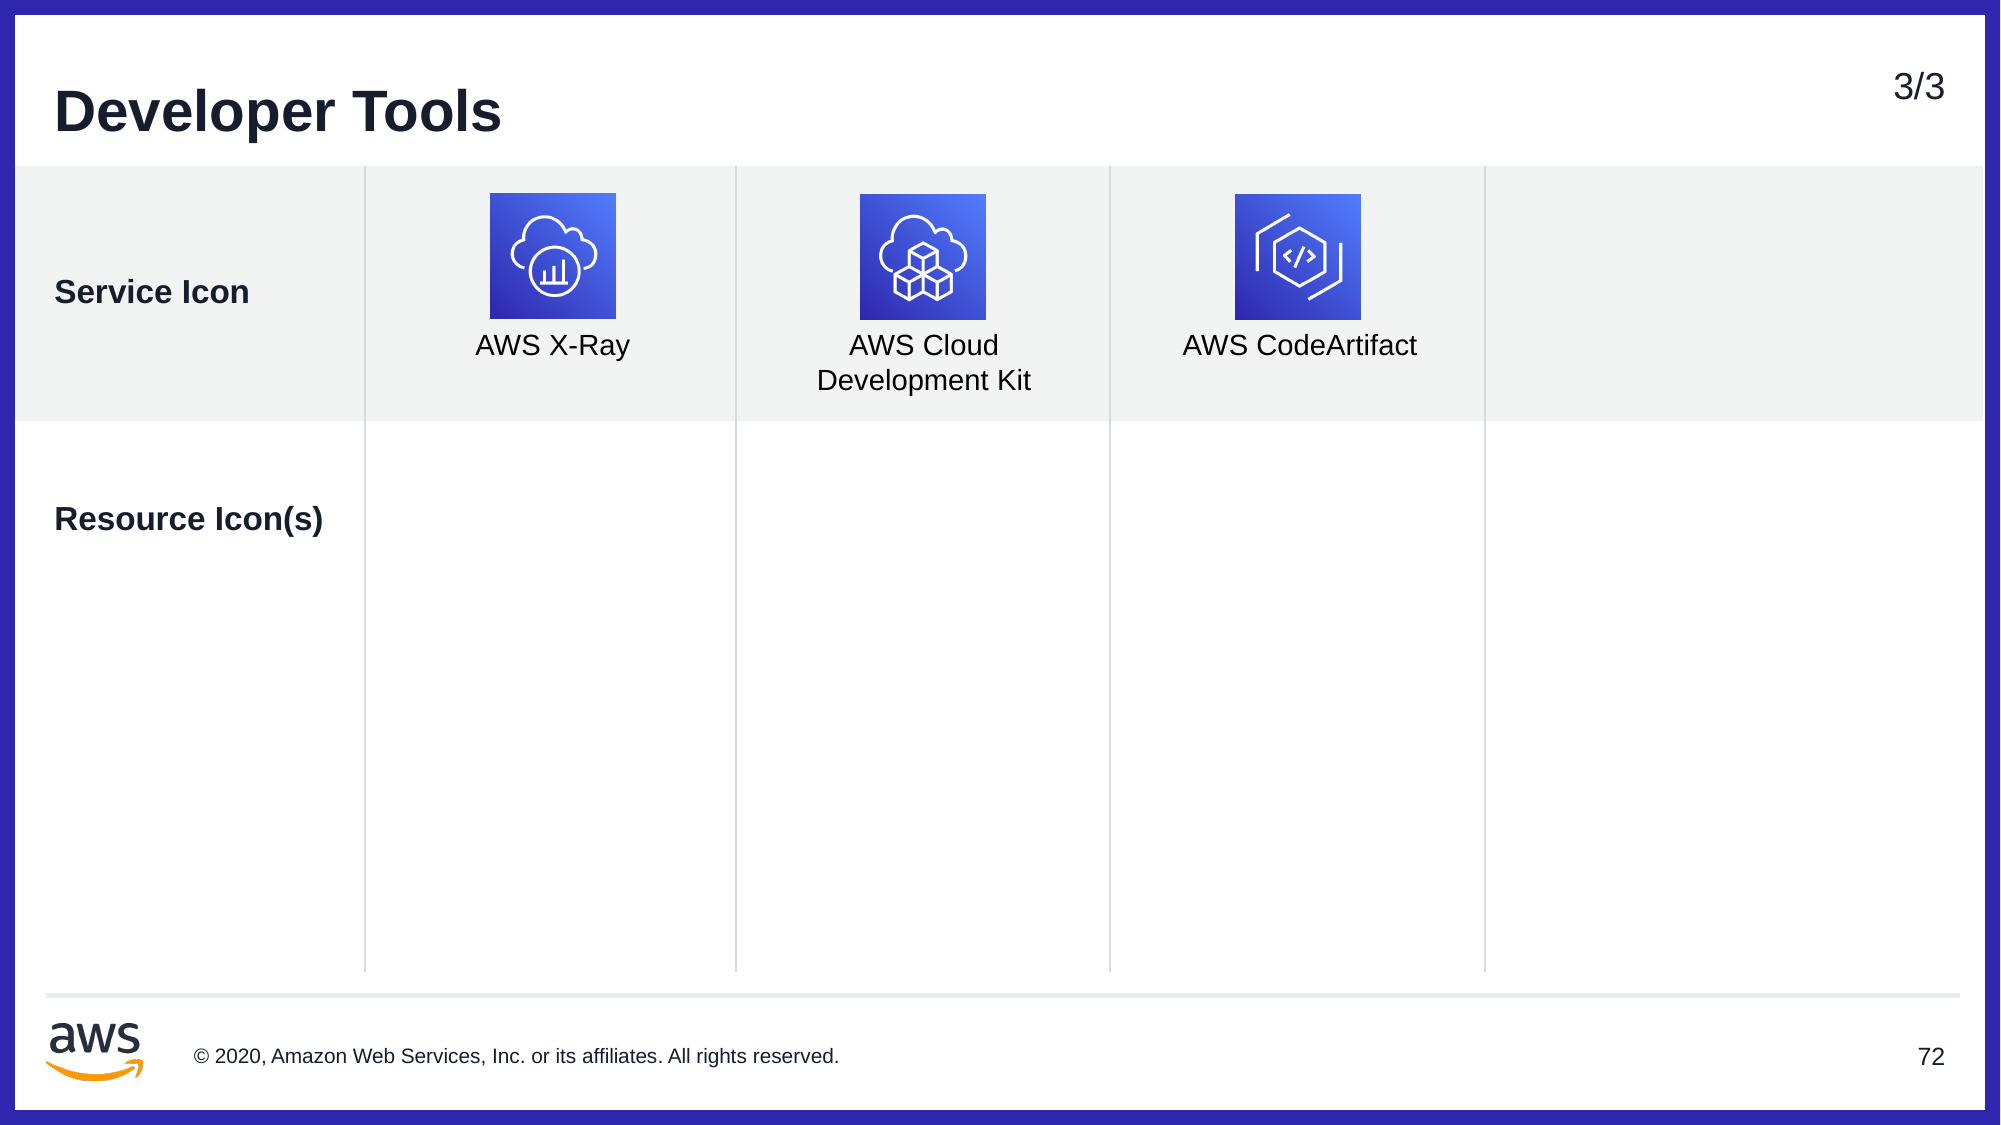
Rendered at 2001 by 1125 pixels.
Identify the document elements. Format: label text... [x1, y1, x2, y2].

text_box AWS CodeArtifact [1113, 319, 1484, 369]
footer © 2020, Amazon Web Services, Inc. or its affiliates. All rights reserved. [178, 1025, 911, 1086]
slide_number 72 [1493, 1025, 1961, 1086]
picture [490, 193, 616, 319]
picture [860, 194, 986, 320]
text_box AWS Cloud Development Kit [736, 319, 1109, 404]
text_box AWS X-Ray [369, 319, 735, 369]
title Developer Tools [39, 59, 1457, 166]
picture [46, 1023, 143, 1081]
list 3/3 [1693, 59, 1961, 166]
picture [1235, 194, 1361, 320]
